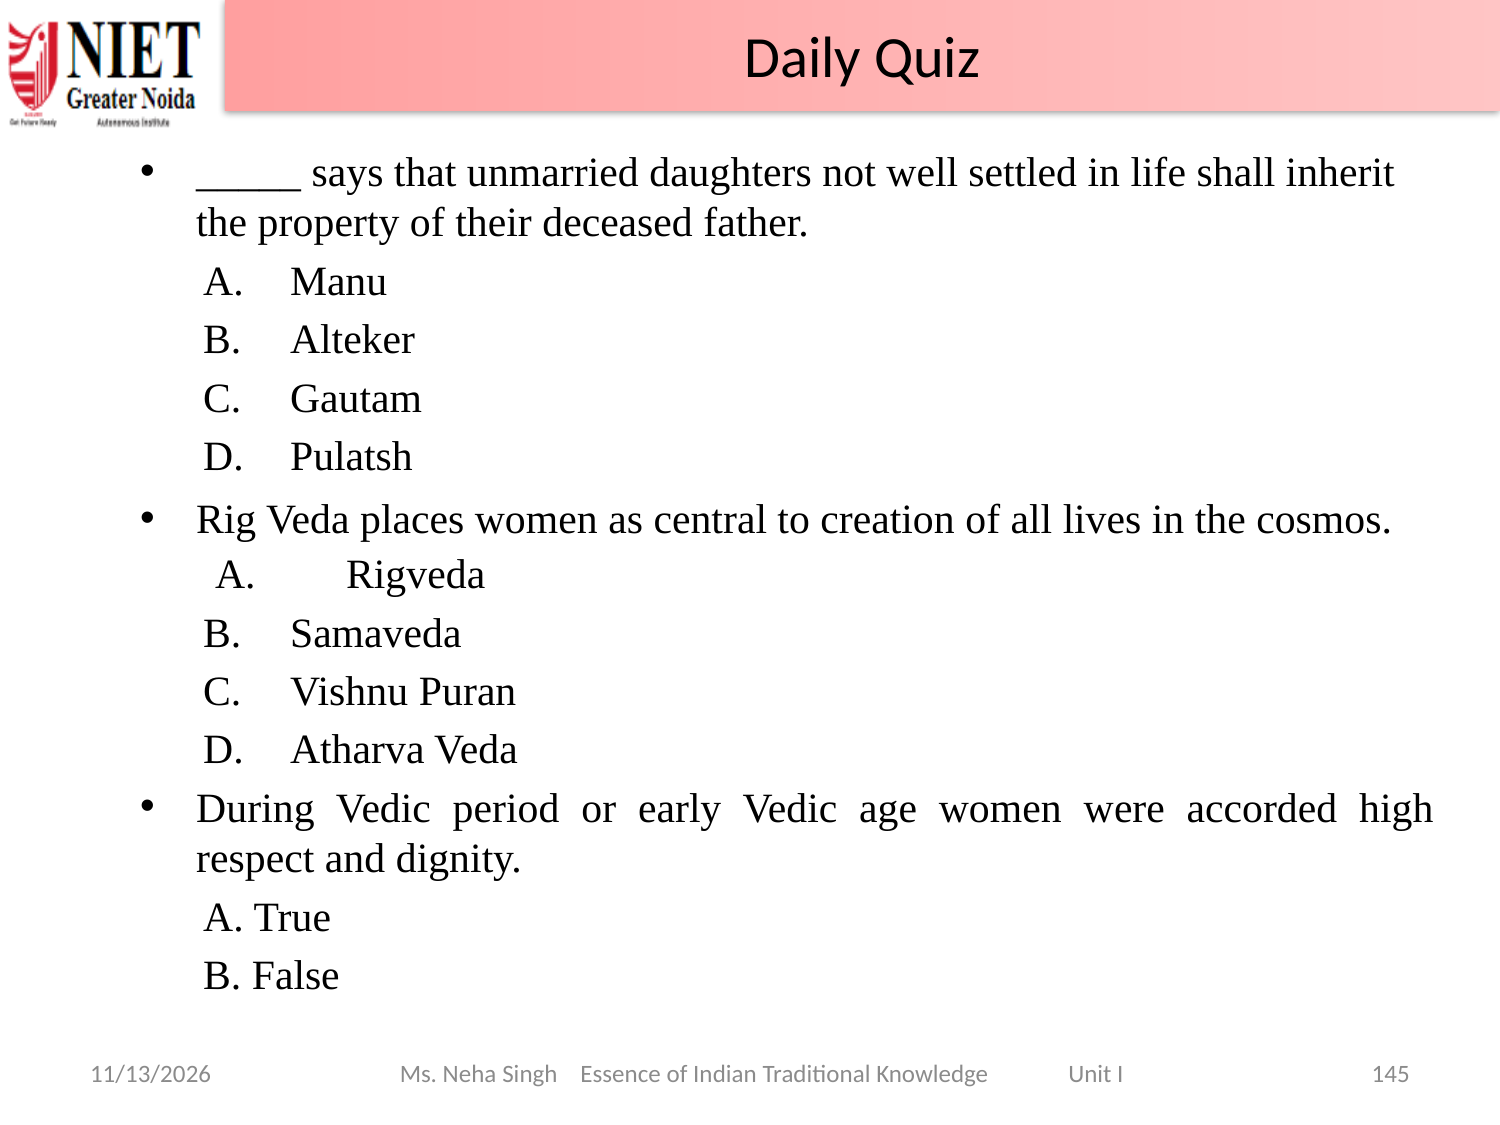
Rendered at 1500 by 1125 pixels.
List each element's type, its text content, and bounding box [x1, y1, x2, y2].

picture [0, 0, 213, 151]
list _____ says that unmarried daughters not well settled in life shall inherit the property of their deceased father. A. Manu B. Alteker C. Gautam D. Pulatsh Rig Veda places women as central to creation of all lives in the cosmos. A. Rigveda B. Samaveda C. Vishnu Puran D. Atharva Veda During Vedic period or early Vedic age women were accorded high respect and dignity. A. True B. False [125, 137, 1450, 1055]
text_box Daily Quiz [224, 0, 1500, 112]
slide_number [75, 1042, 212, 1103]
footer Ms. Neha Singh Essence of Indian Traditional Knowledge Unit I [212, 1042, 1074, 1103]
slide_number 145 [1074, 1042, 1425, 1103]
